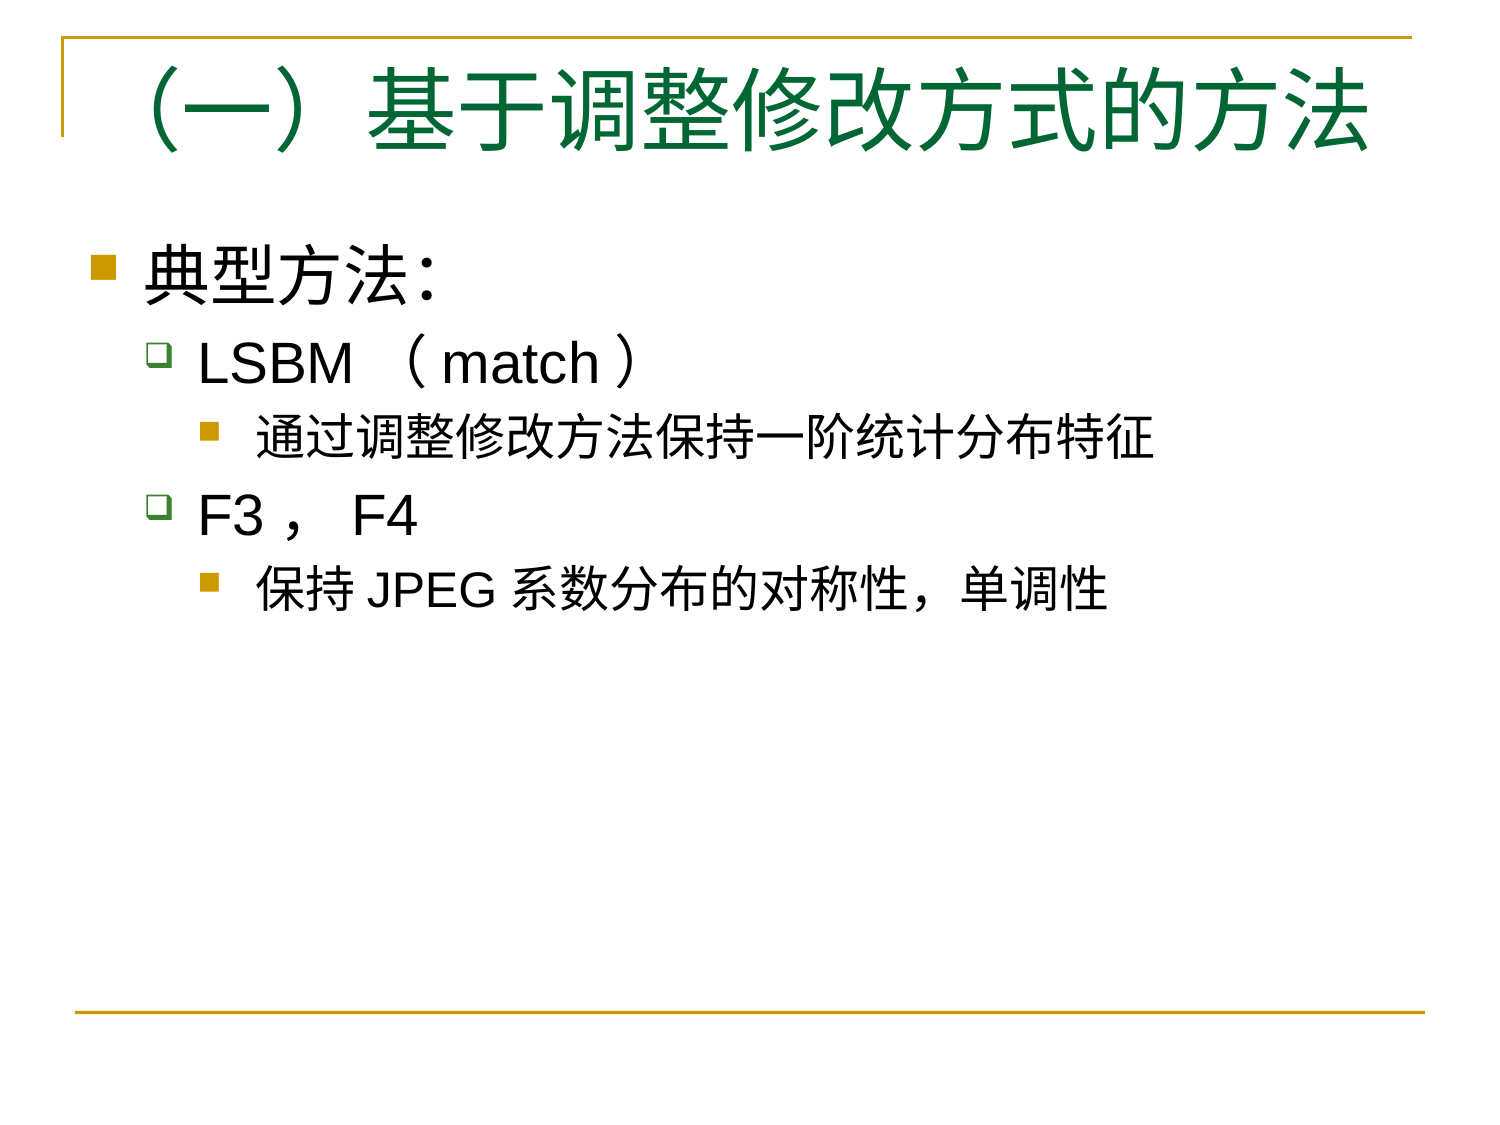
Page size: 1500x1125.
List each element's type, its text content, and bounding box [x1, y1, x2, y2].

title （一）基于调整修改方式的方法 [75, 45, 1425, 233]
list 典型方法： LSBM（match） 通过调整修改方法保持一阶统计分布特征 F3，F4 保持JPEG系数分布的对称性，单调性 [72, 226, 1423, 1125]
